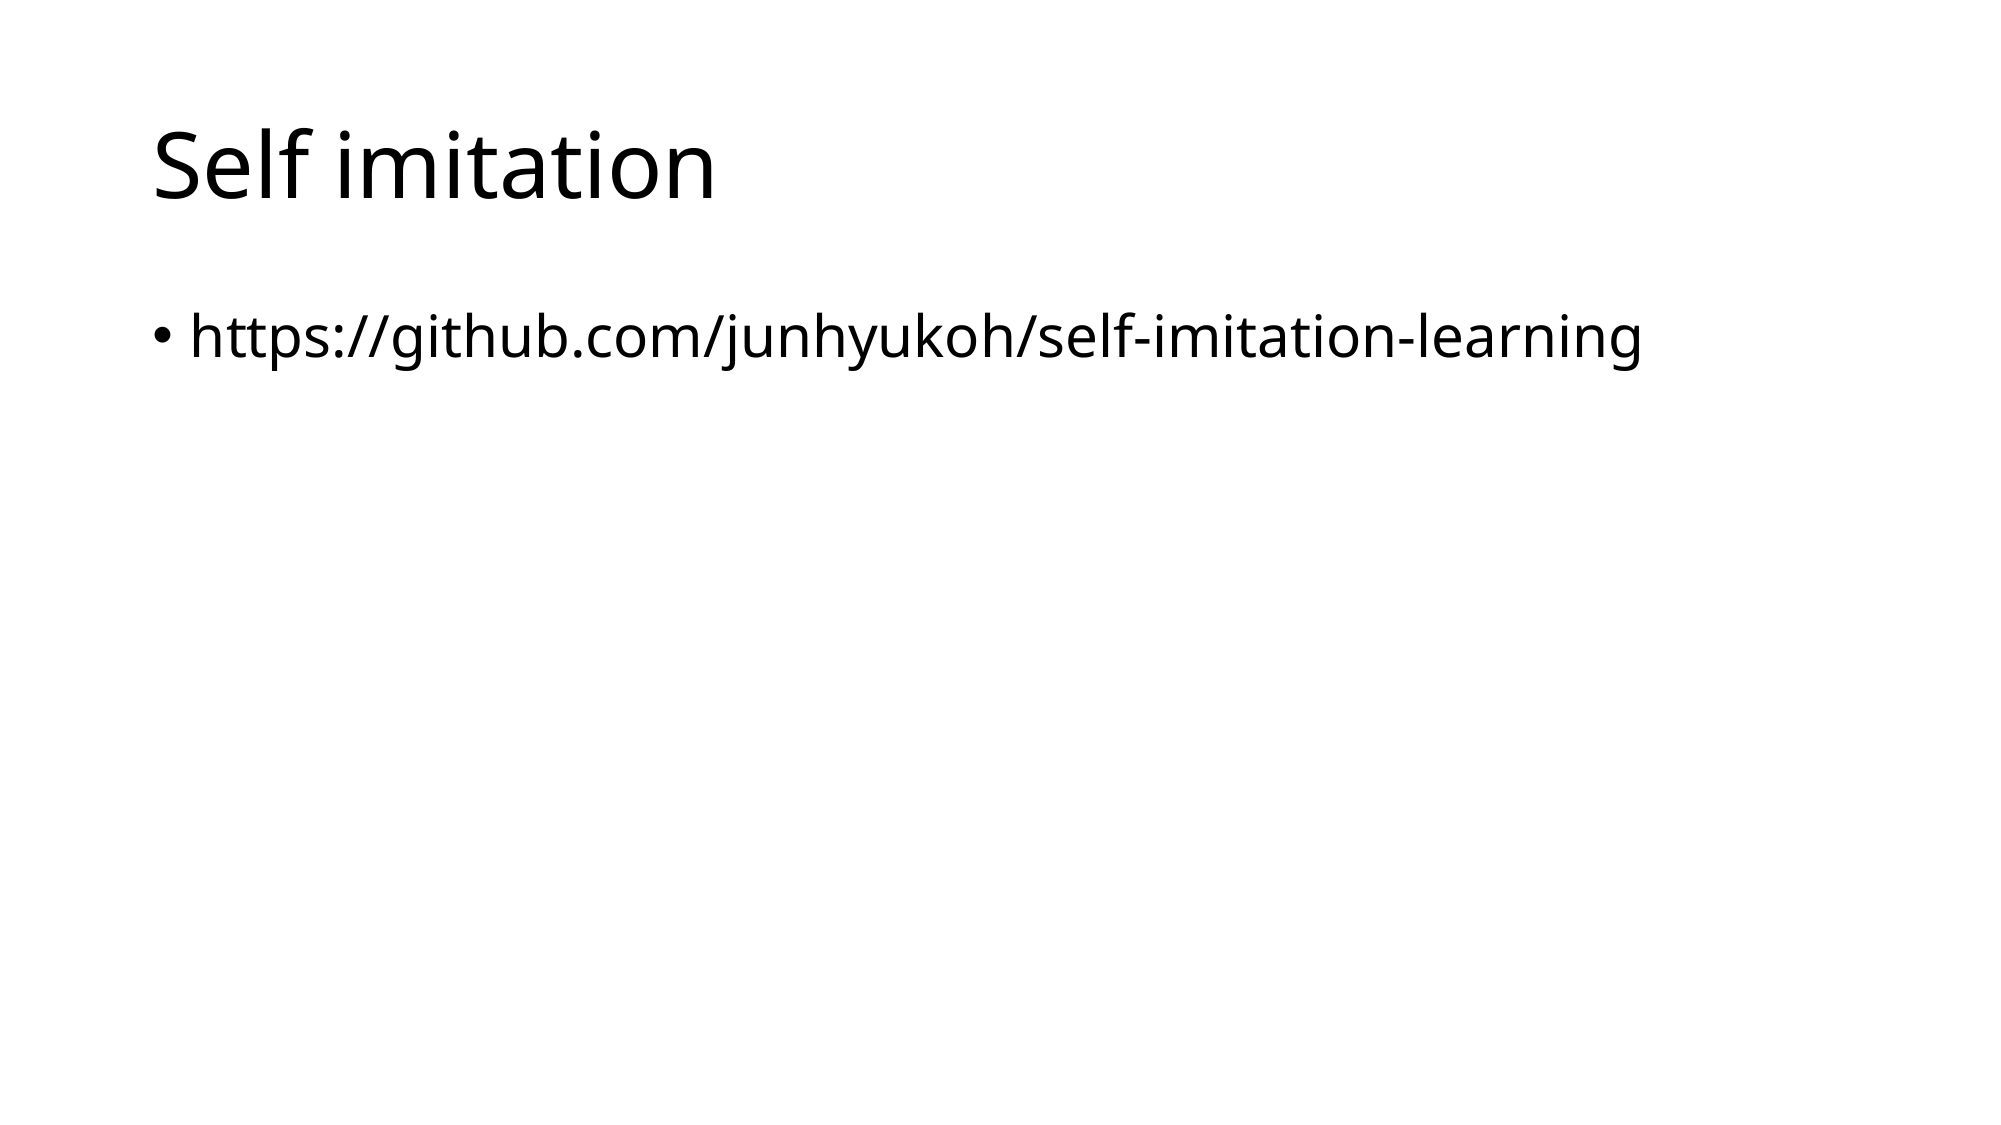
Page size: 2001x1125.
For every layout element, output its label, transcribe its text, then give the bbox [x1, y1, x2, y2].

list https://github.com/junhyukoh/self-imitation-learning [137, 299, 1863, 1014]
title Self imitation [137, 59, 1863, 278]
